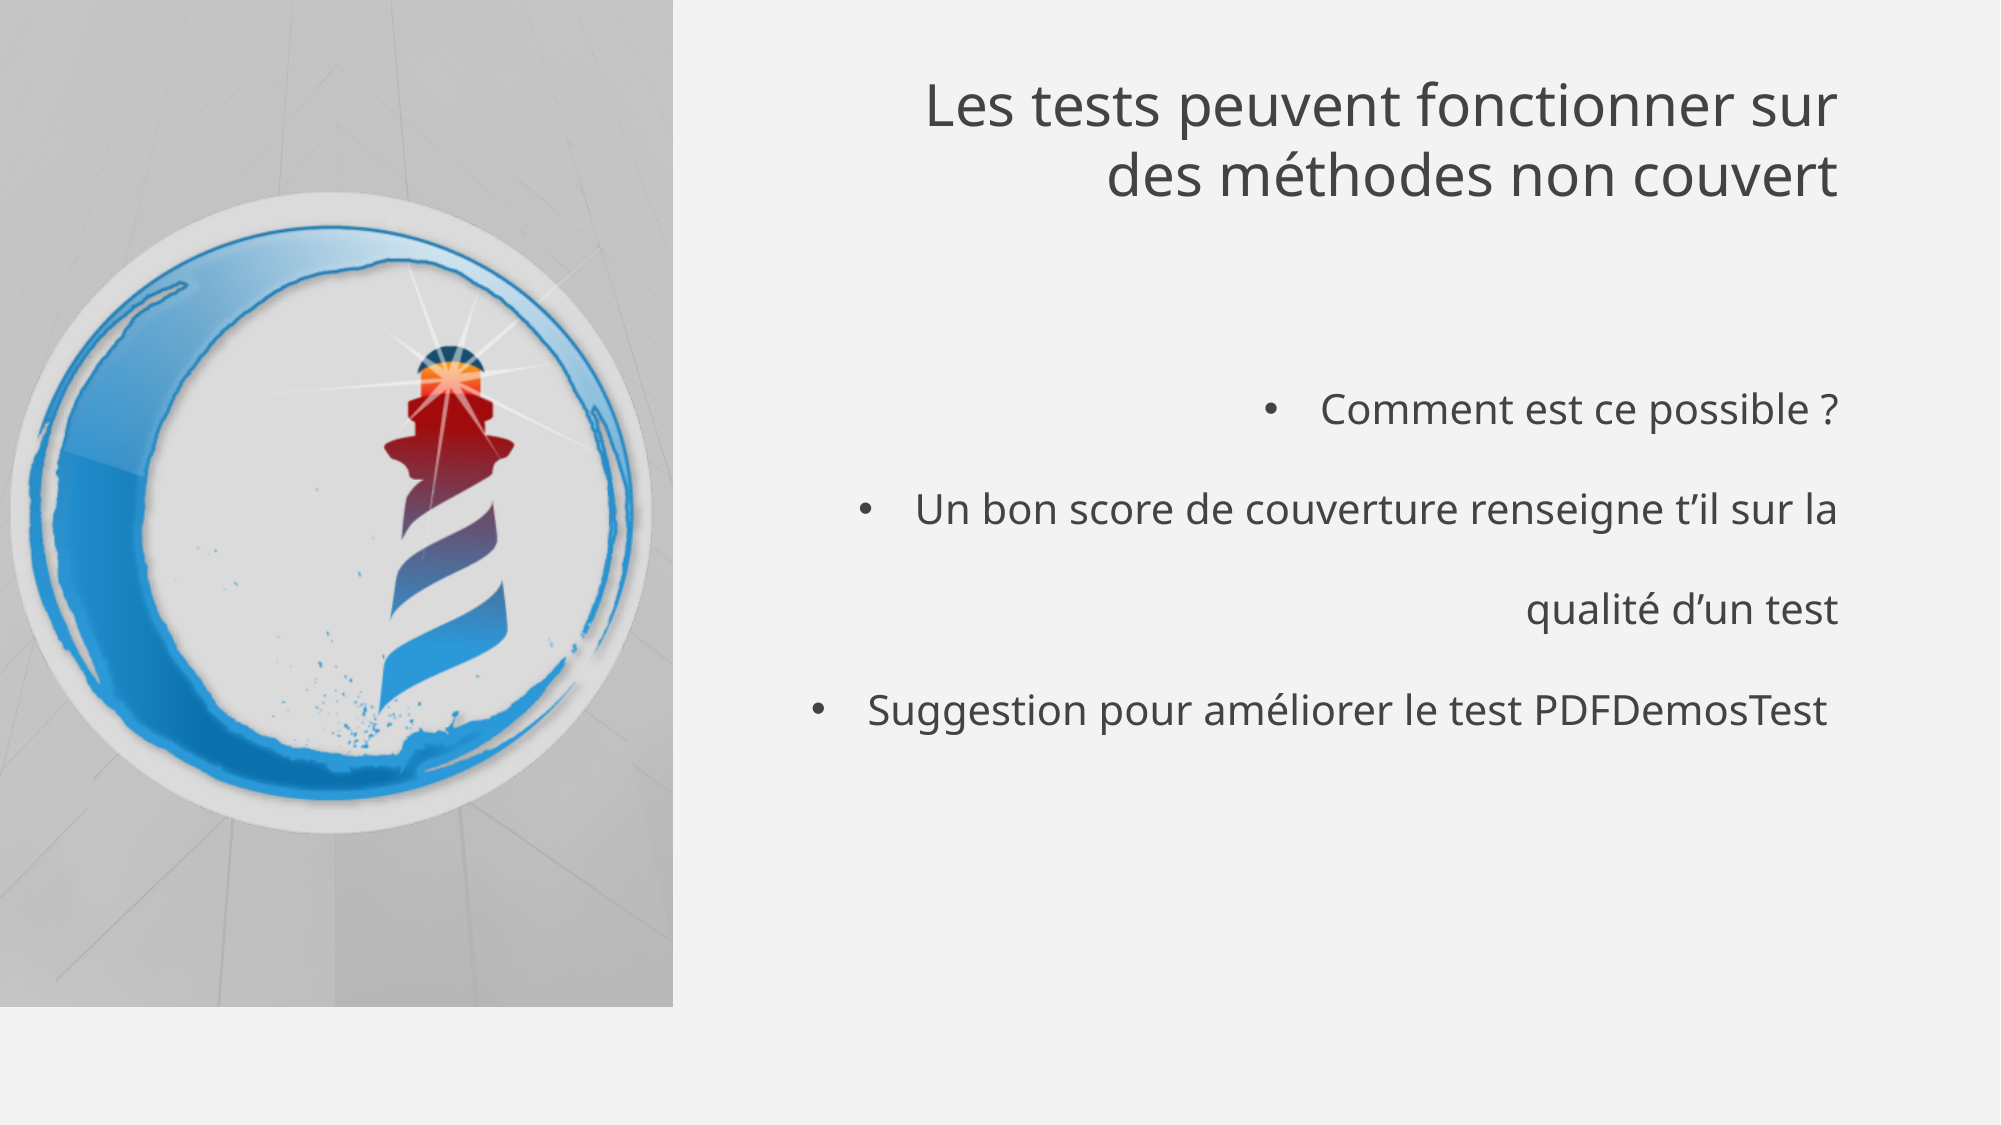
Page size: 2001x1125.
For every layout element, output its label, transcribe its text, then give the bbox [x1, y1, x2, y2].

subtitle Comment est ce possible ? Un bon score de couverture renseigne t’il sur la qualité d’un test Suggestion pour améliorer le test PDFDemosTest [767, 313, 1859, 1007]
title Les tests peuvent fonctionner sur des méthodes non couvert [875, 69, 1859, 228]
picture [0, 0, 673, 1008]
